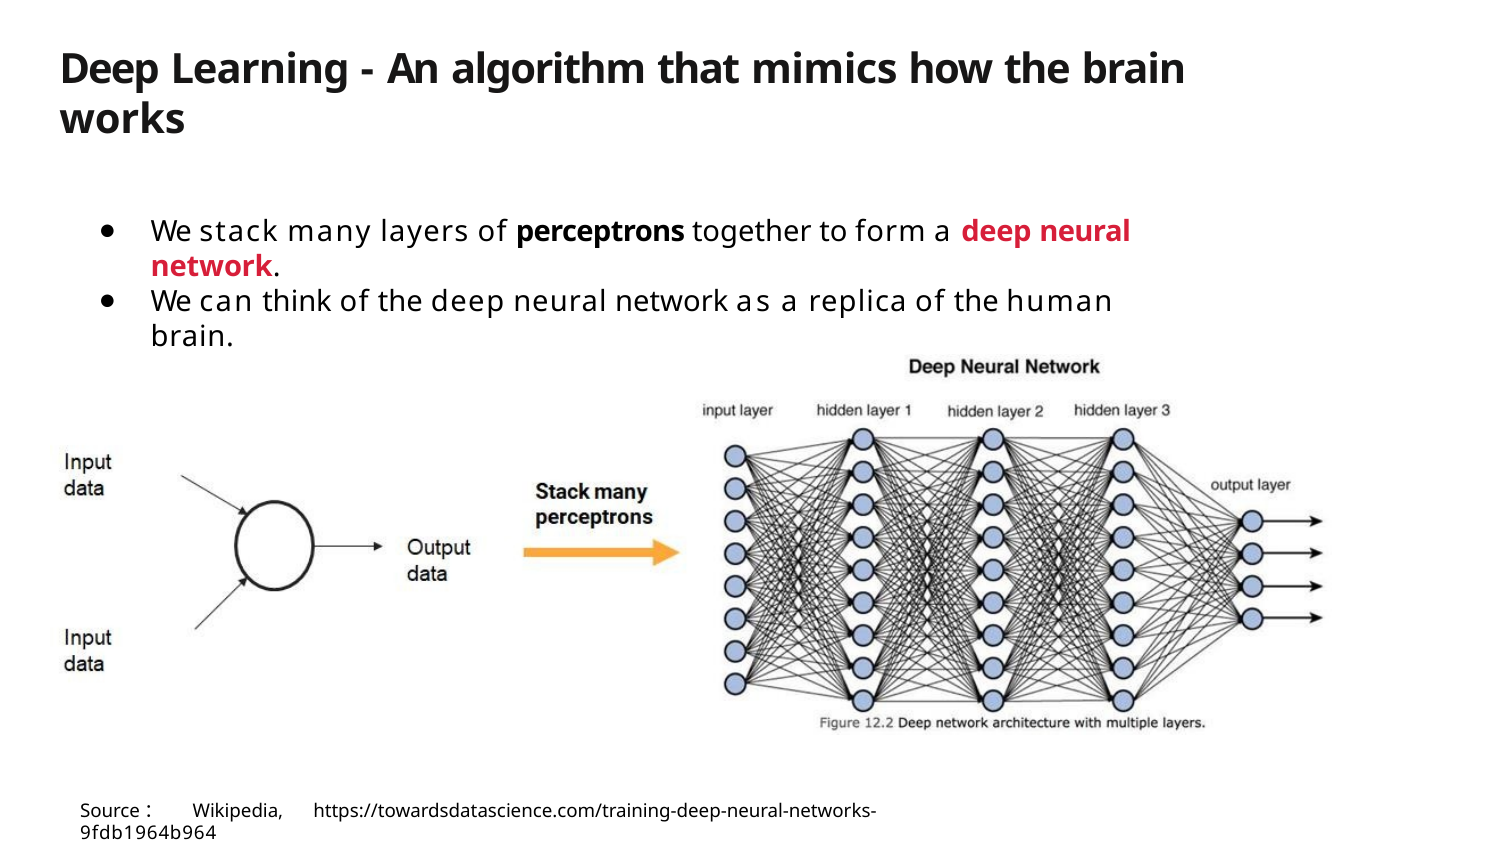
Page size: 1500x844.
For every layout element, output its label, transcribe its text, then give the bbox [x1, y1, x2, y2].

picture [49, 354, 1459, 735]
text_box Source： Wikipedia, https://towardsdatascience.com/training-deep-neural-networks-9fdb1964b964 [78, 796, 910, 844]
title Deep Learning - An algorithm that mimics how the brain works [57, 39, 1231, 183]
text_box We stack many layers of perceptrons together to form a deep neural network. We can think of the deep neural network as a replica of the human brain. Deep Learning means the use of deep neural network to learn. [96, 210, 1162, 353]
